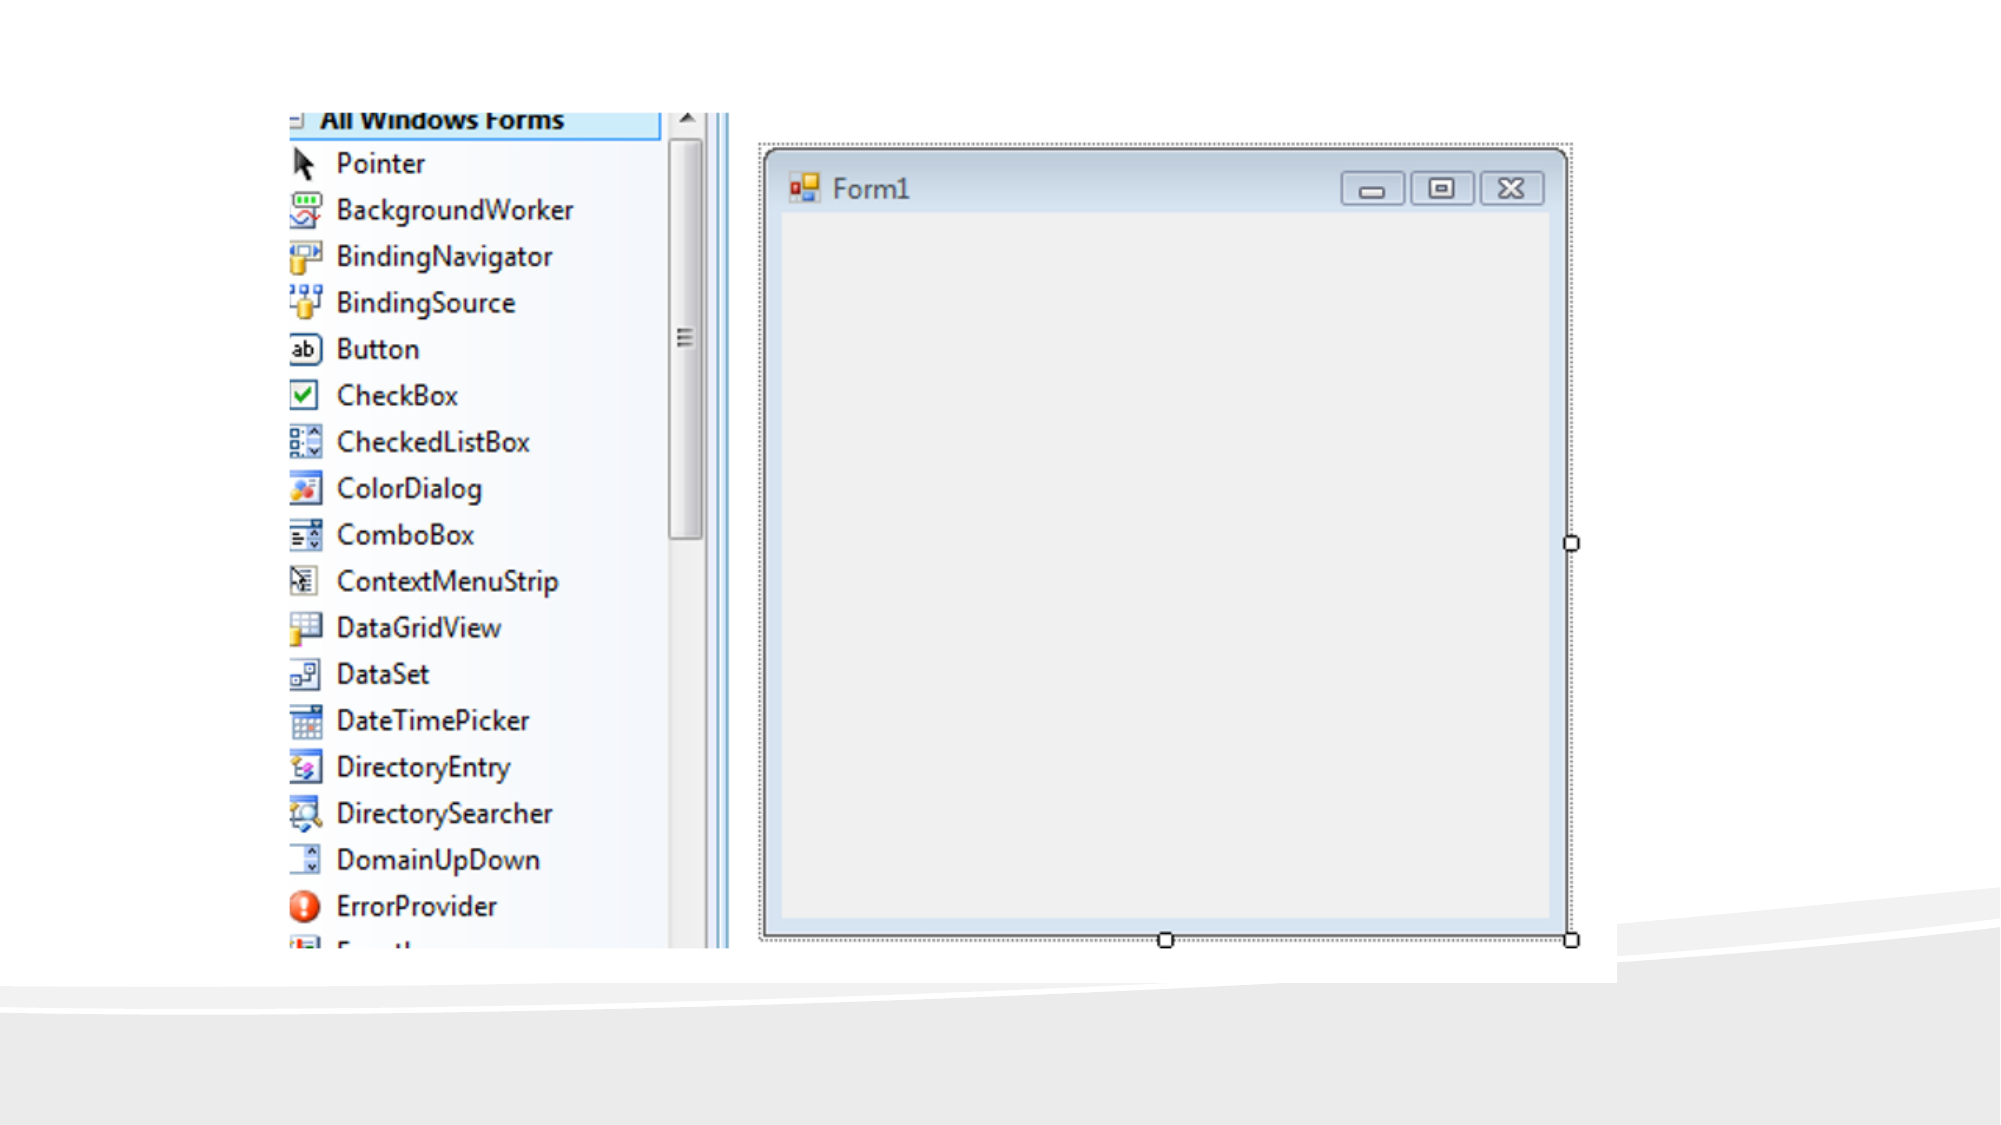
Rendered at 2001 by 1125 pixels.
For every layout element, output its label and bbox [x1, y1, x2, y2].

picture [239, 74, 1617, 984]
